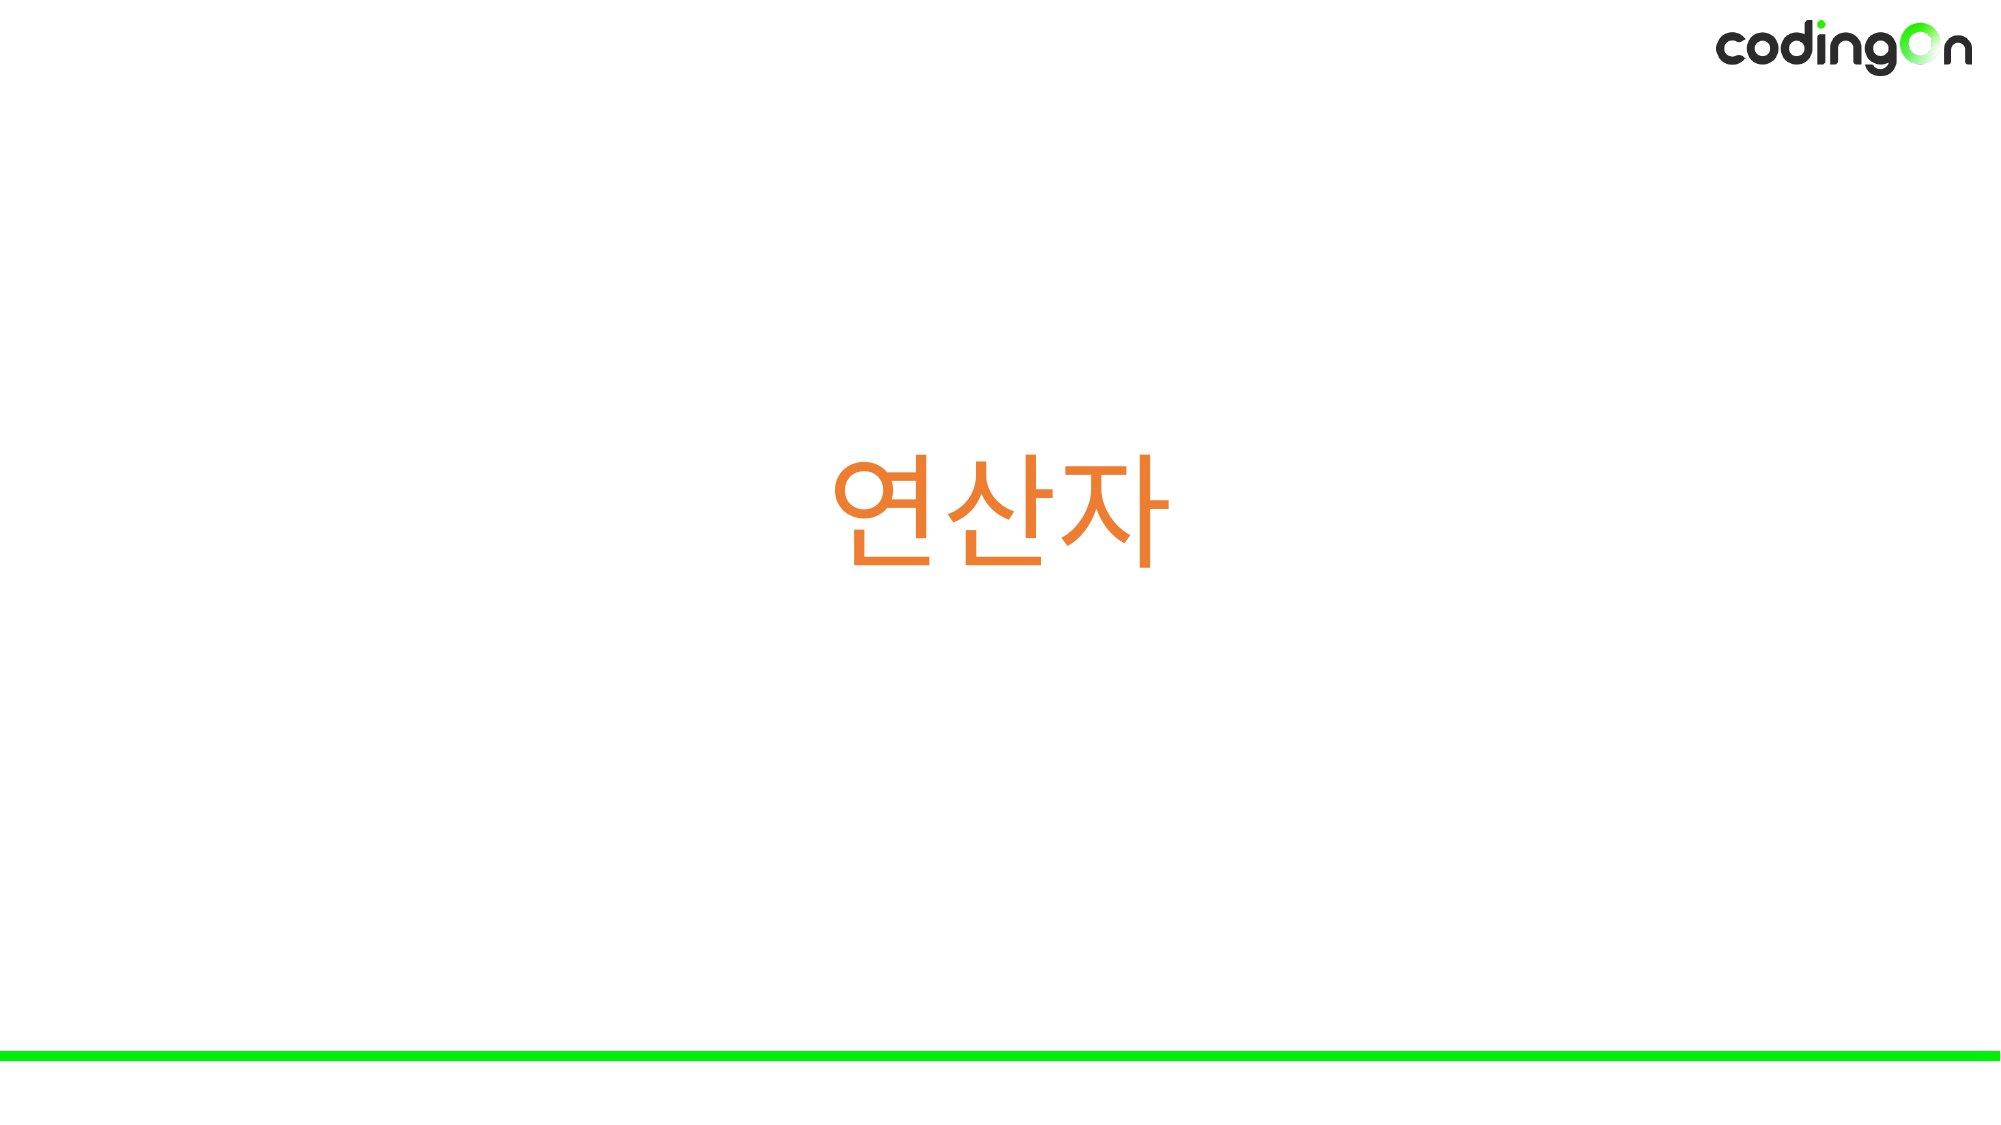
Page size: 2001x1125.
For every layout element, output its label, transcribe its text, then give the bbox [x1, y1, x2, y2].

picture [1716, 20, 1972, 76]
text_box 연산자 [812, 426, 1188, 592]
